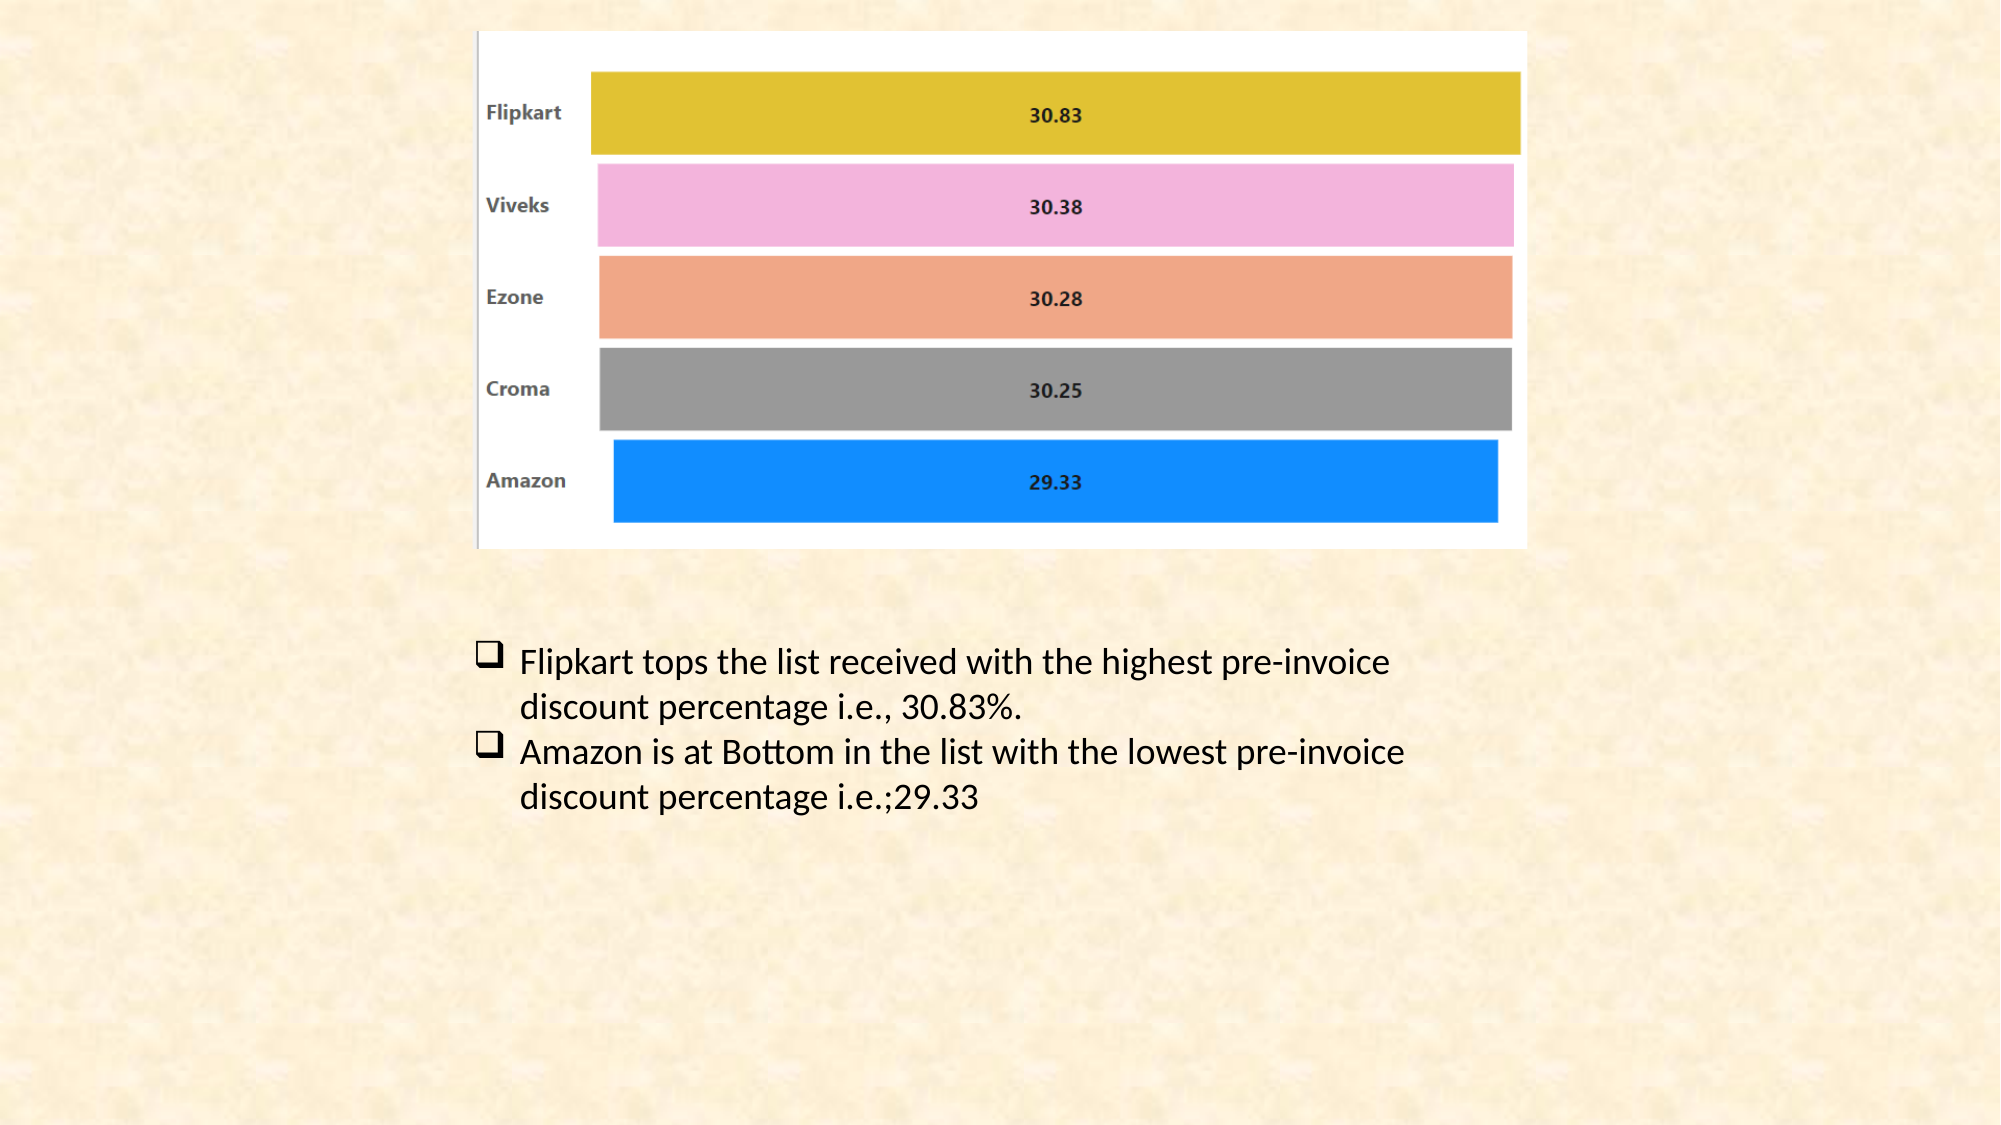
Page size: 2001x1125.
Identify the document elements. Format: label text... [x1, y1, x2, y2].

picture [0, 0, 2001, 1125]
text_box Flipkart tops the list received with the highest pre-invoice discount percentage i.e., 30.83%. Amazon is at Bottom in the list with the lowest pre-invoice discount percentage i.e.;29.33 [458, 629, 1459, 870]
